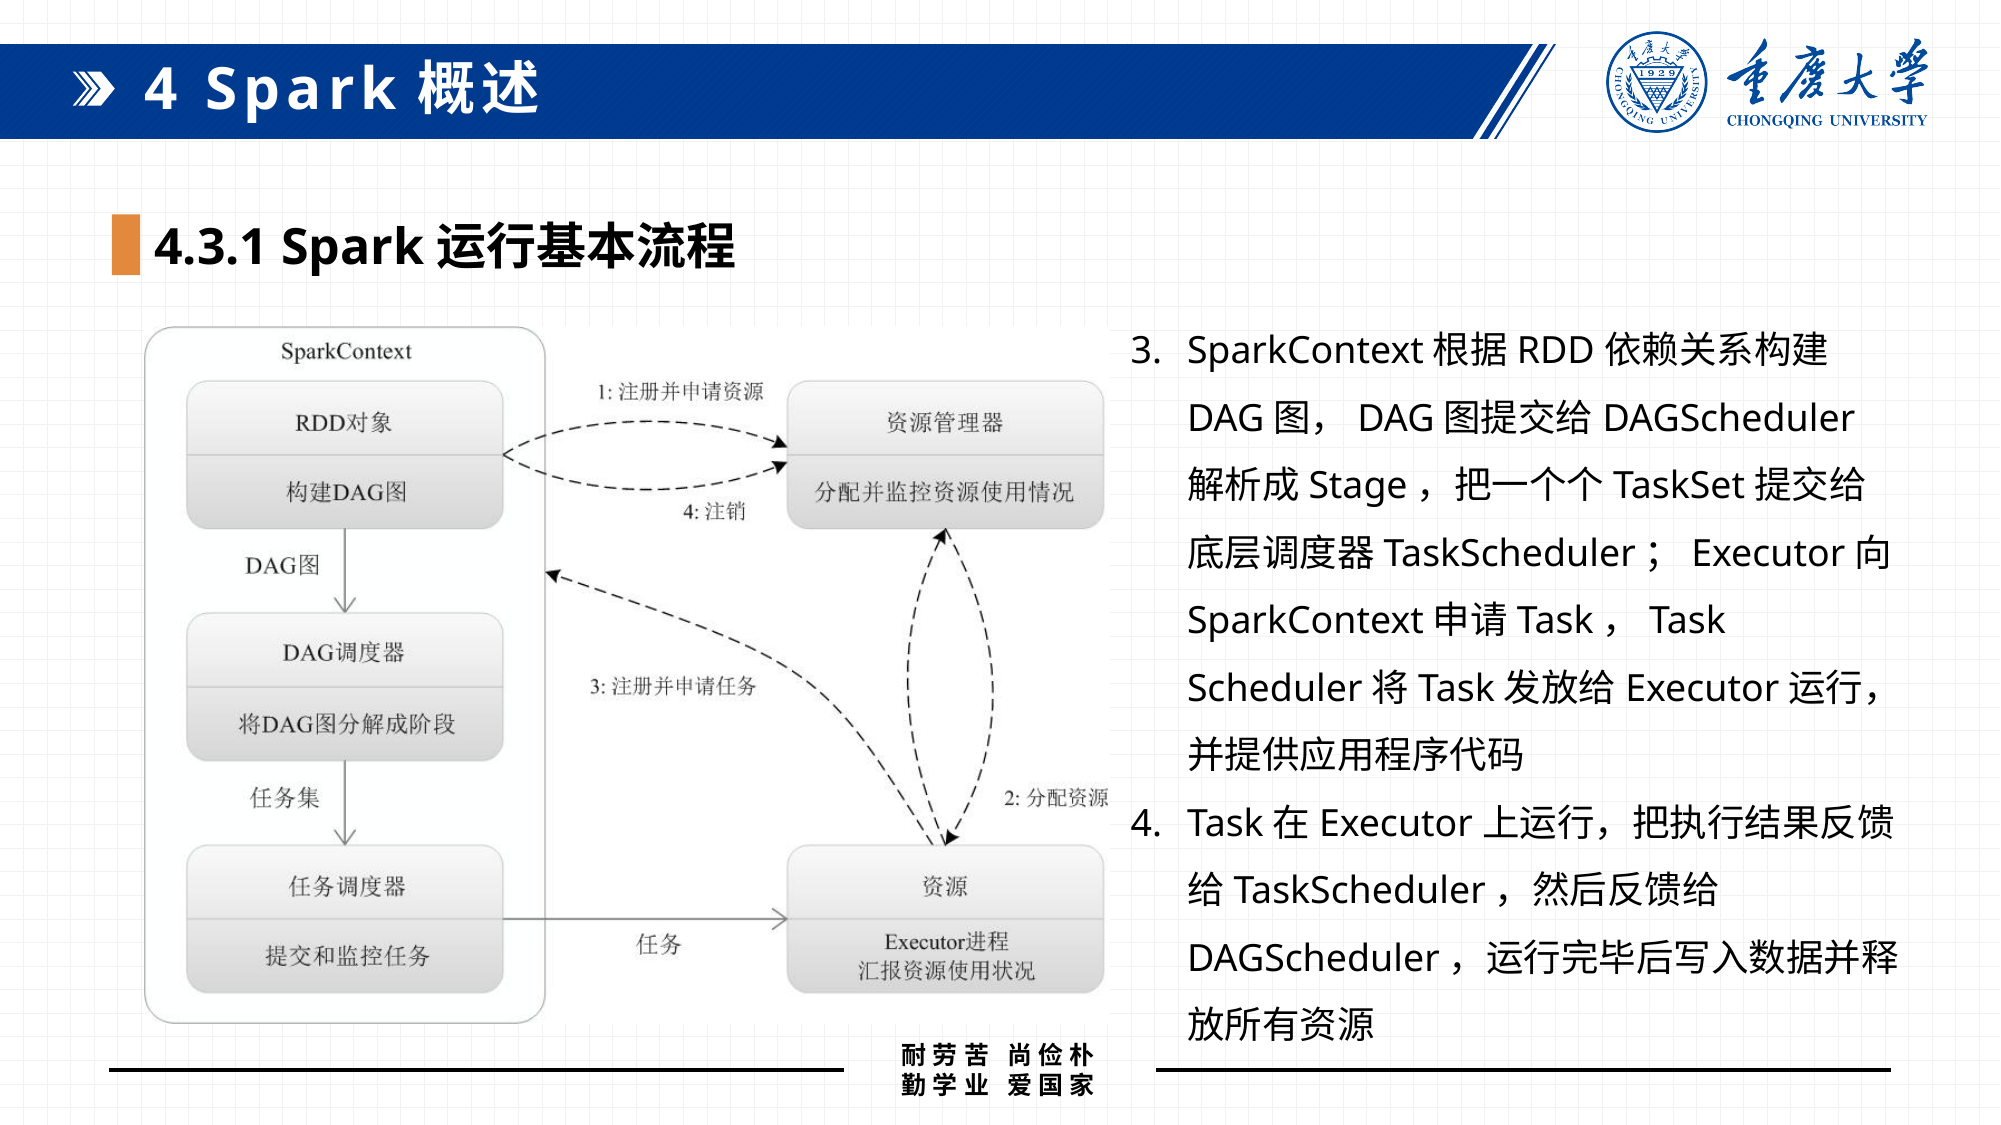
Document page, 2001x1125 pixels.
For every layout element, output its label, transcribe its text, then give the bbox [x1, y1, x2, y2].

picture [144, 326, 1110, 1024]
picture [1606, 31, 1928, 133]
list 4 Spark概述 [108, 51, 1356, 136]
text_box SparkContext根据RDD依赖关系构建DAG图，DAG图提交给DAGScheduler解析成Stage，把一个个TaskSet提交给底层调度器TaskScheduler；Executor向SparkContext申请Task，Task Scheduler将Task发放给Executor运行，并提供应用程序代码 Task在Executor上运行，把执行结果反馈给TaskScheduler，然后反馈给DAGScheduler，运行完毕后写入数据并释放所有资源 [1115, 296, 1917, 1054]
list 4.3.1 Spark运行基本流程 [139, 213, 1891, 275]
